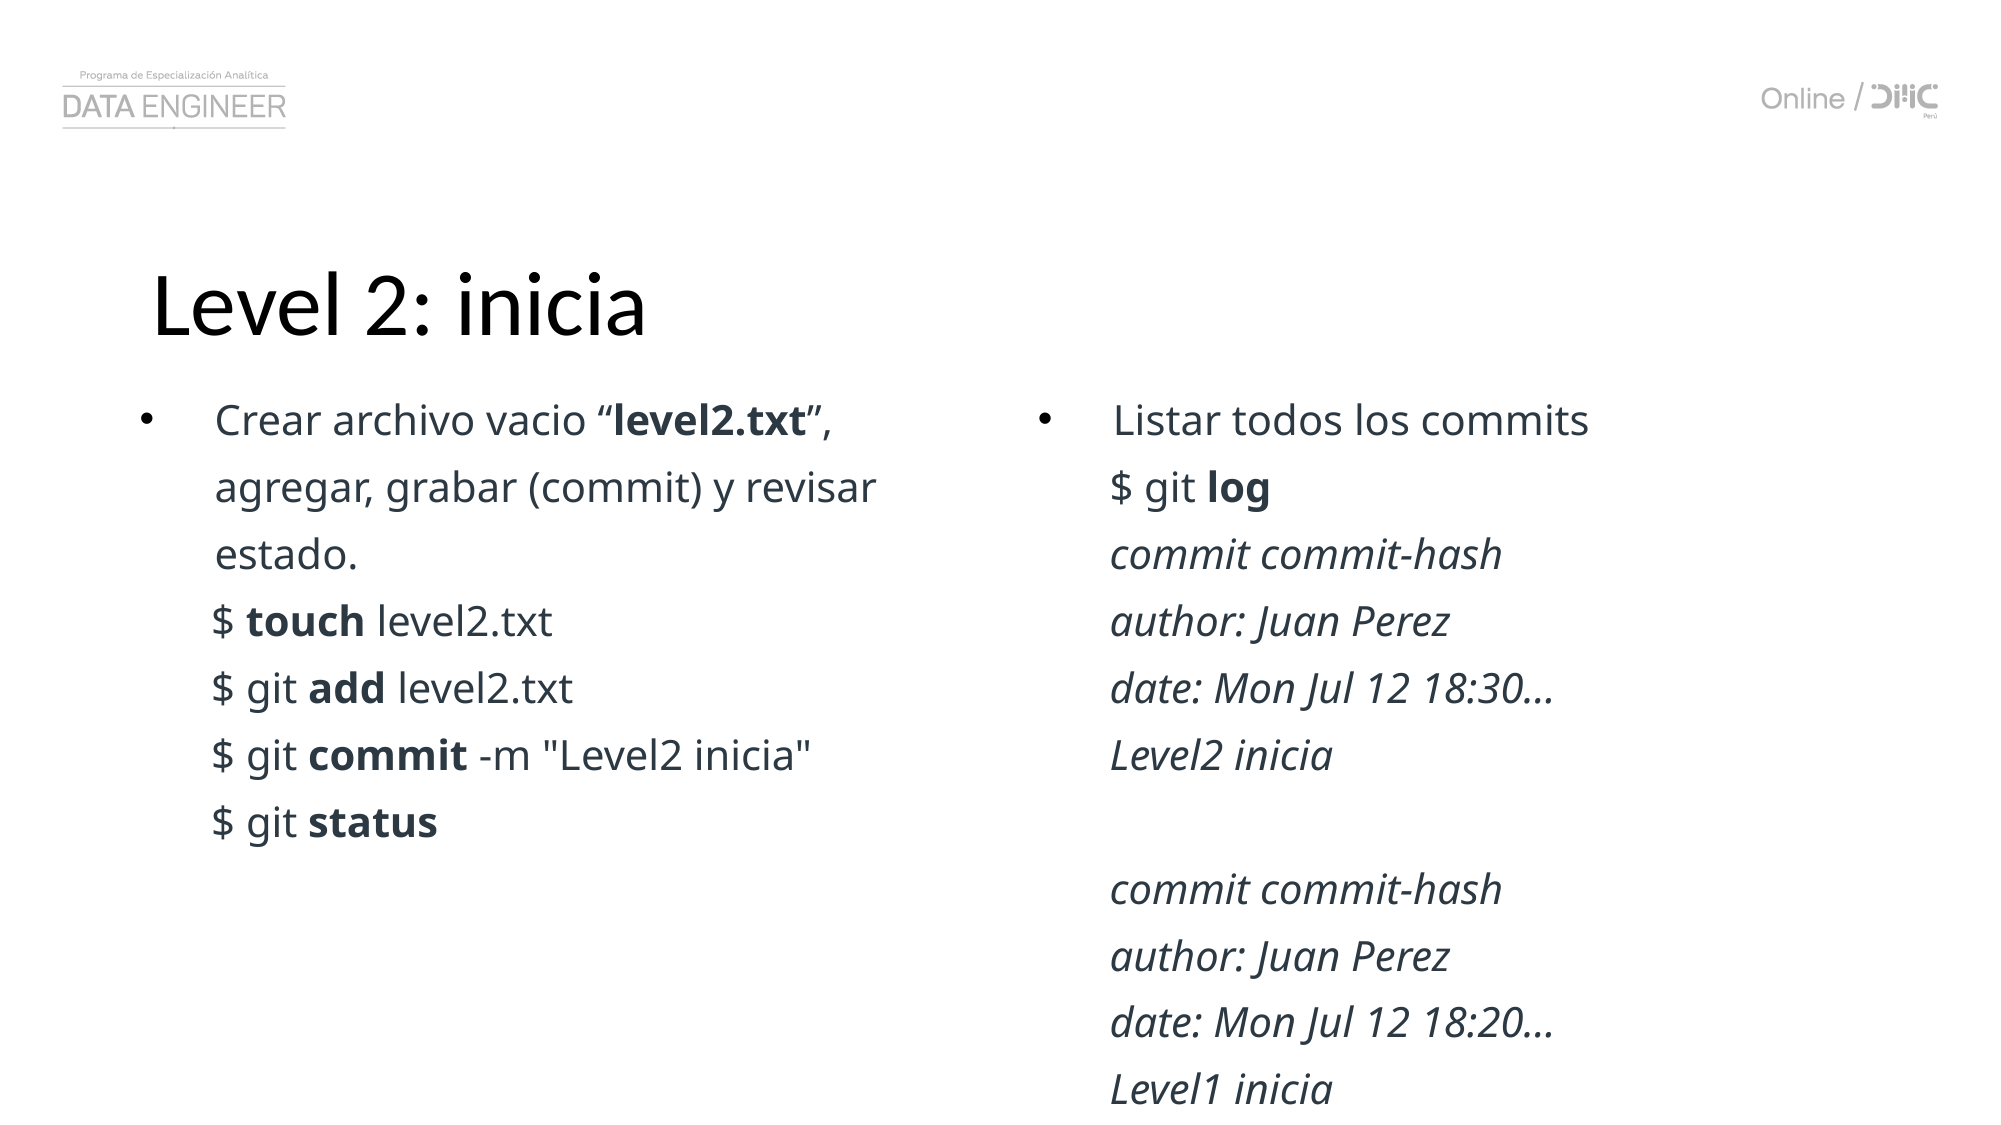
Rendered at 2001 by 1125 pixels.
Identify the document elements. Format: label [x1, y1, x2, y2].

list [0, 0, 2000, 1125]
